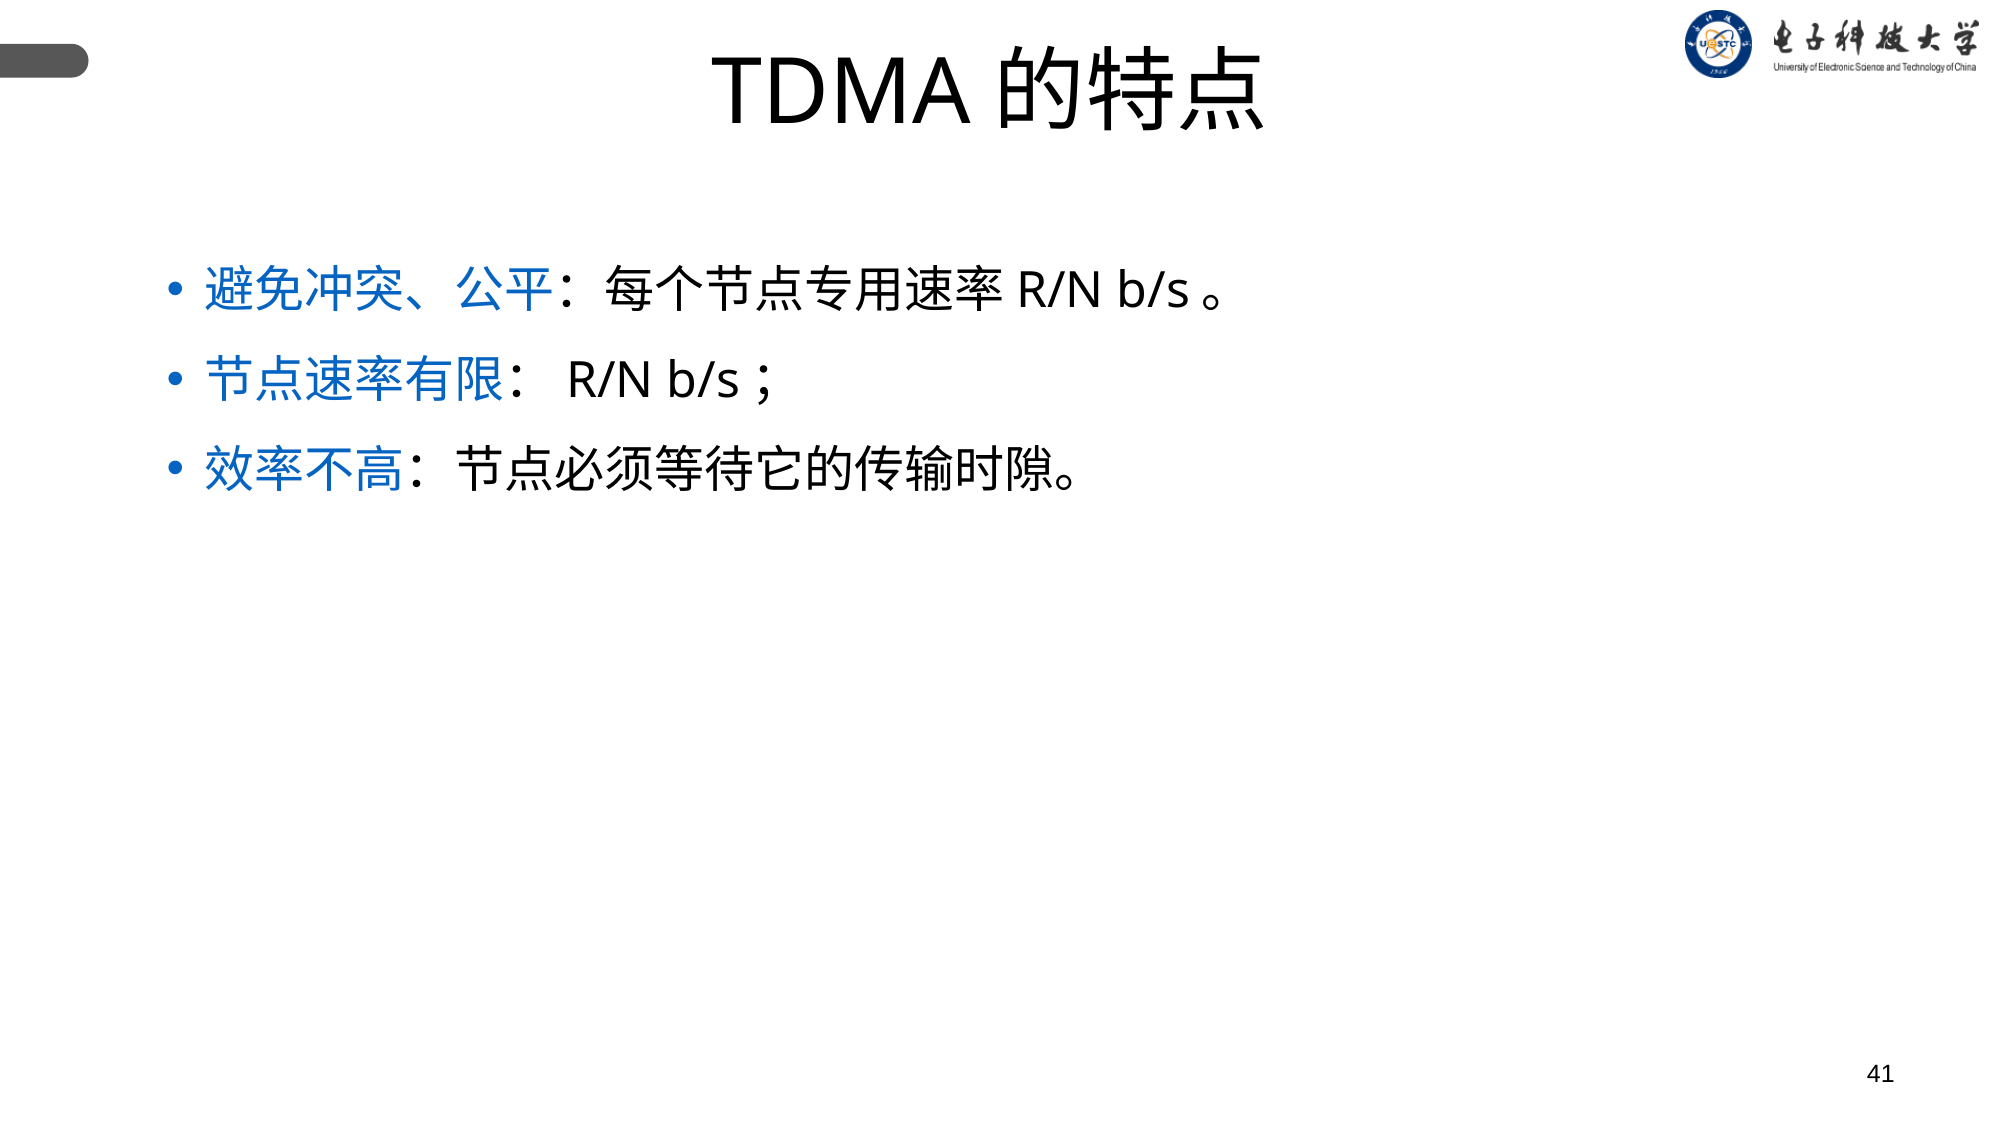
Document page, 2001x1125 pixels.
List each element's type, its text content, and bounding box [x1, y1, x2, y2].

slide_number 41 [1852, 1050, 2000, 1125]
picture [1685, 10, 1979, 37]
list 避免冲突、公平：每个节点专用速率R/N b/s。 节点速率有限：R/N b/s； 效率不高：节点必须等待它的传输时隙。 [151, 241, 1852, 523]
title TDMA的特点 [0, 37, 1981, 225]
